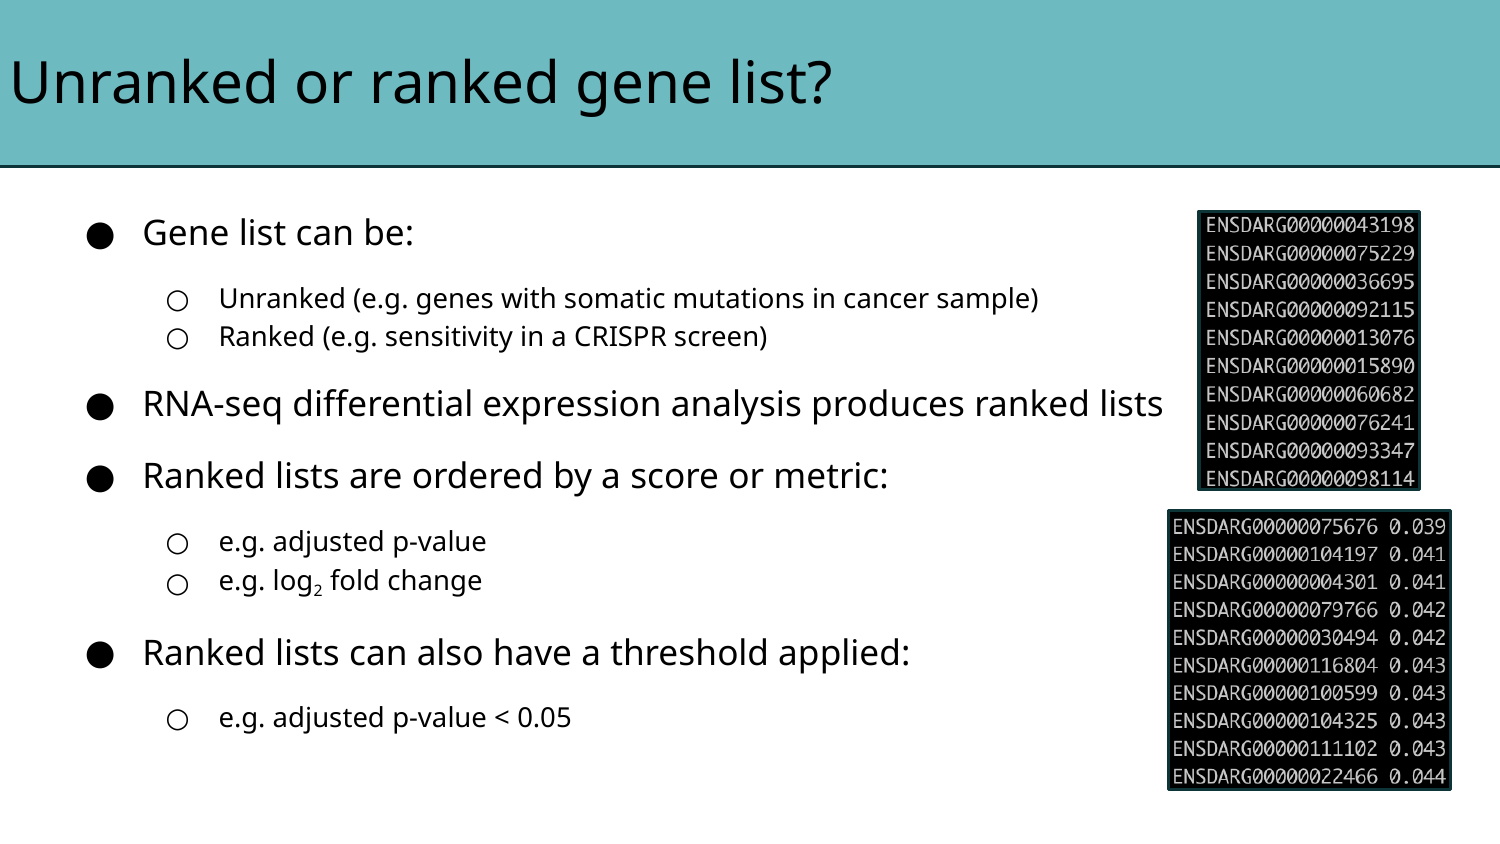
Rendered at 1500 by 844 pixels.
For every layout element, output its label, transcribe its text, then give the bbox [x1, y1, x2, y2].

title Unranked or ranked gene list? [0, 0, 1500, 168]
picture [1200, 212, 1419, 489]
picture [1169, 511, 1450, 788]
list Gene list can be: Unranked (e.g. genes with somatic mutations in cancer sample) Ranked (e.g. sensitivity in a CRISPR screen) RNA-seq differential expression analysis produces ranked lists Ranked lists are ordered by a score or metric: e.g. adjusted p-value e.g. log2 fold change Ranked lists can also have a threshold applied: e.g. adjusted p-value < 0.05 [51, 189, 1449, 750]
